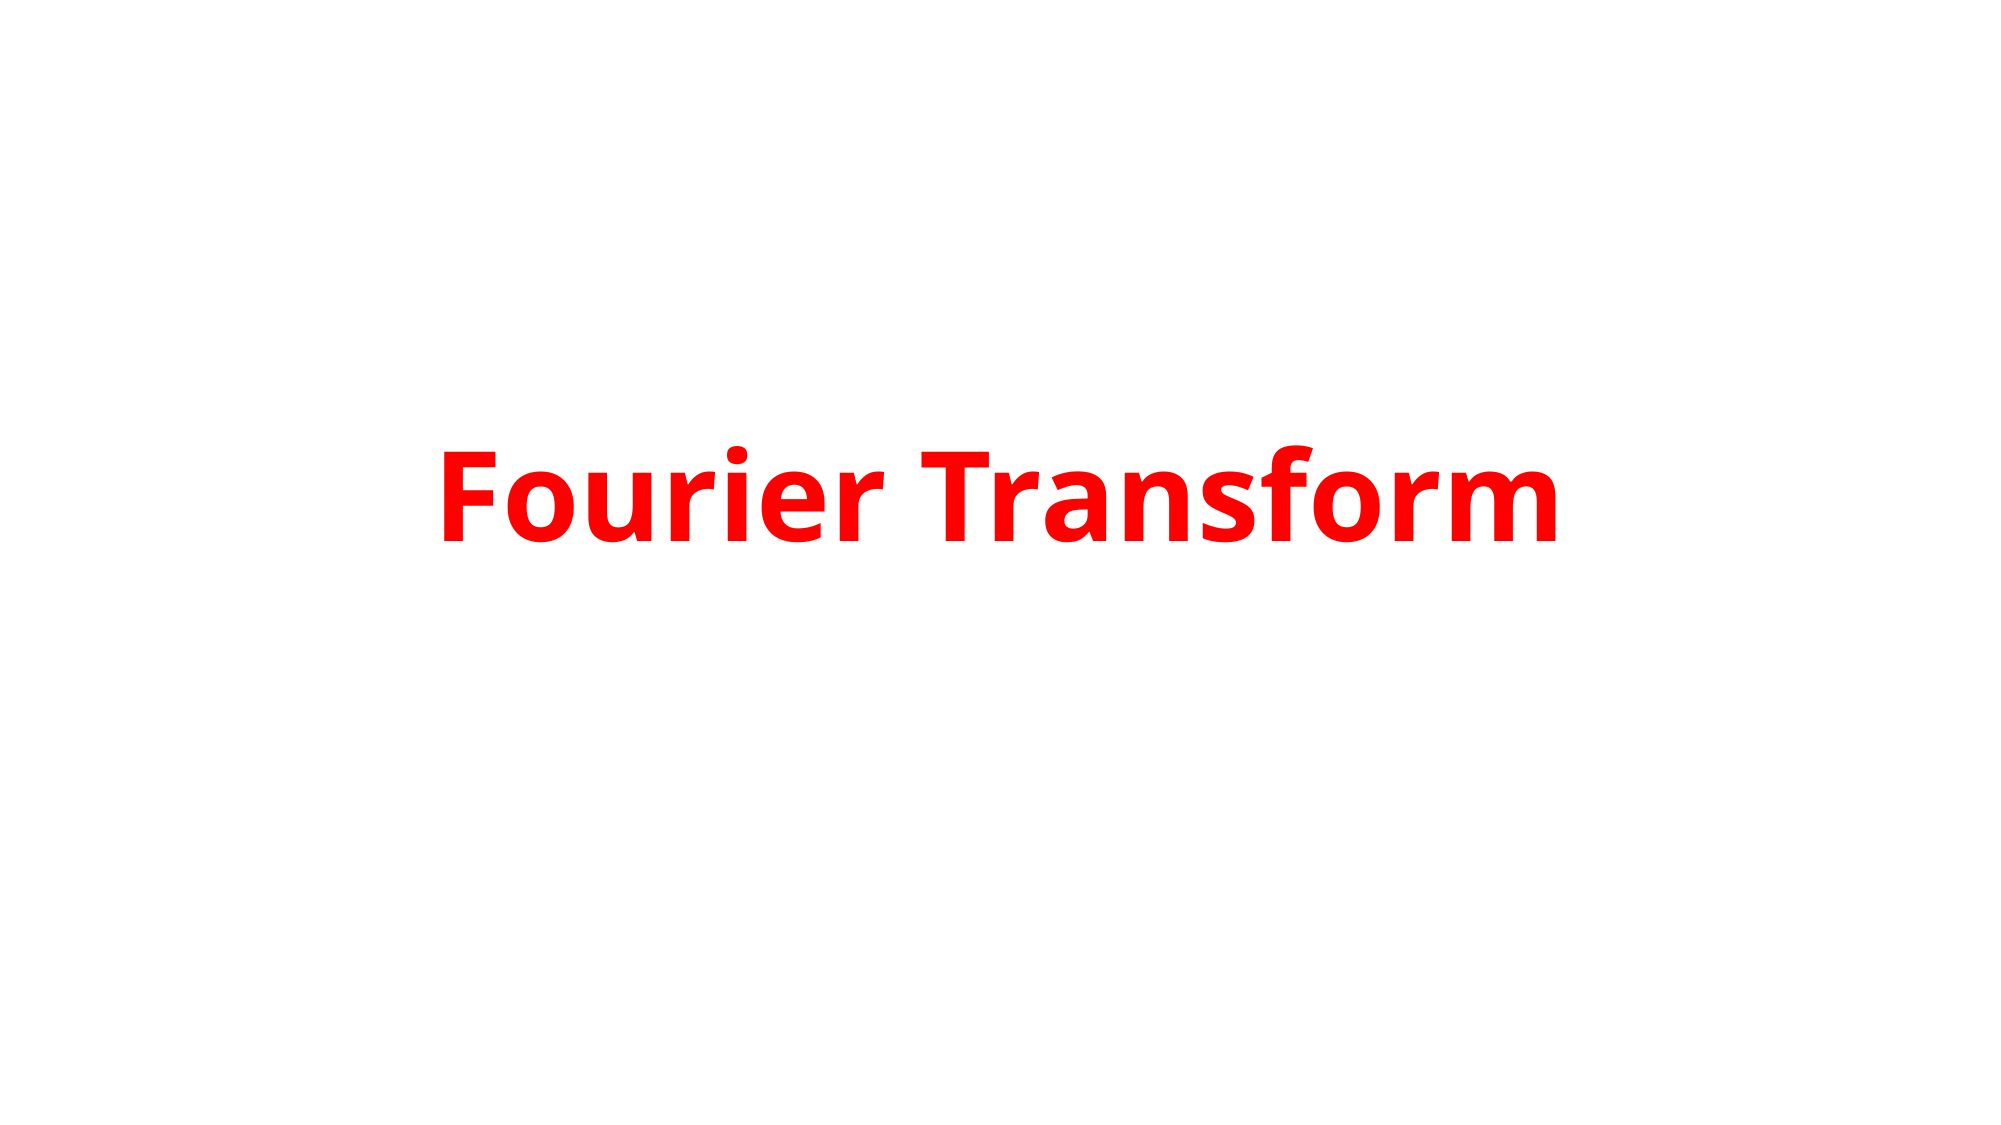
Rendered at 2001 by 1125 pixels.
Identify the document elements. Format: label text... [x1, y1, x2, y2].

title Fourier Transform [249, 184, 1750, 576]
